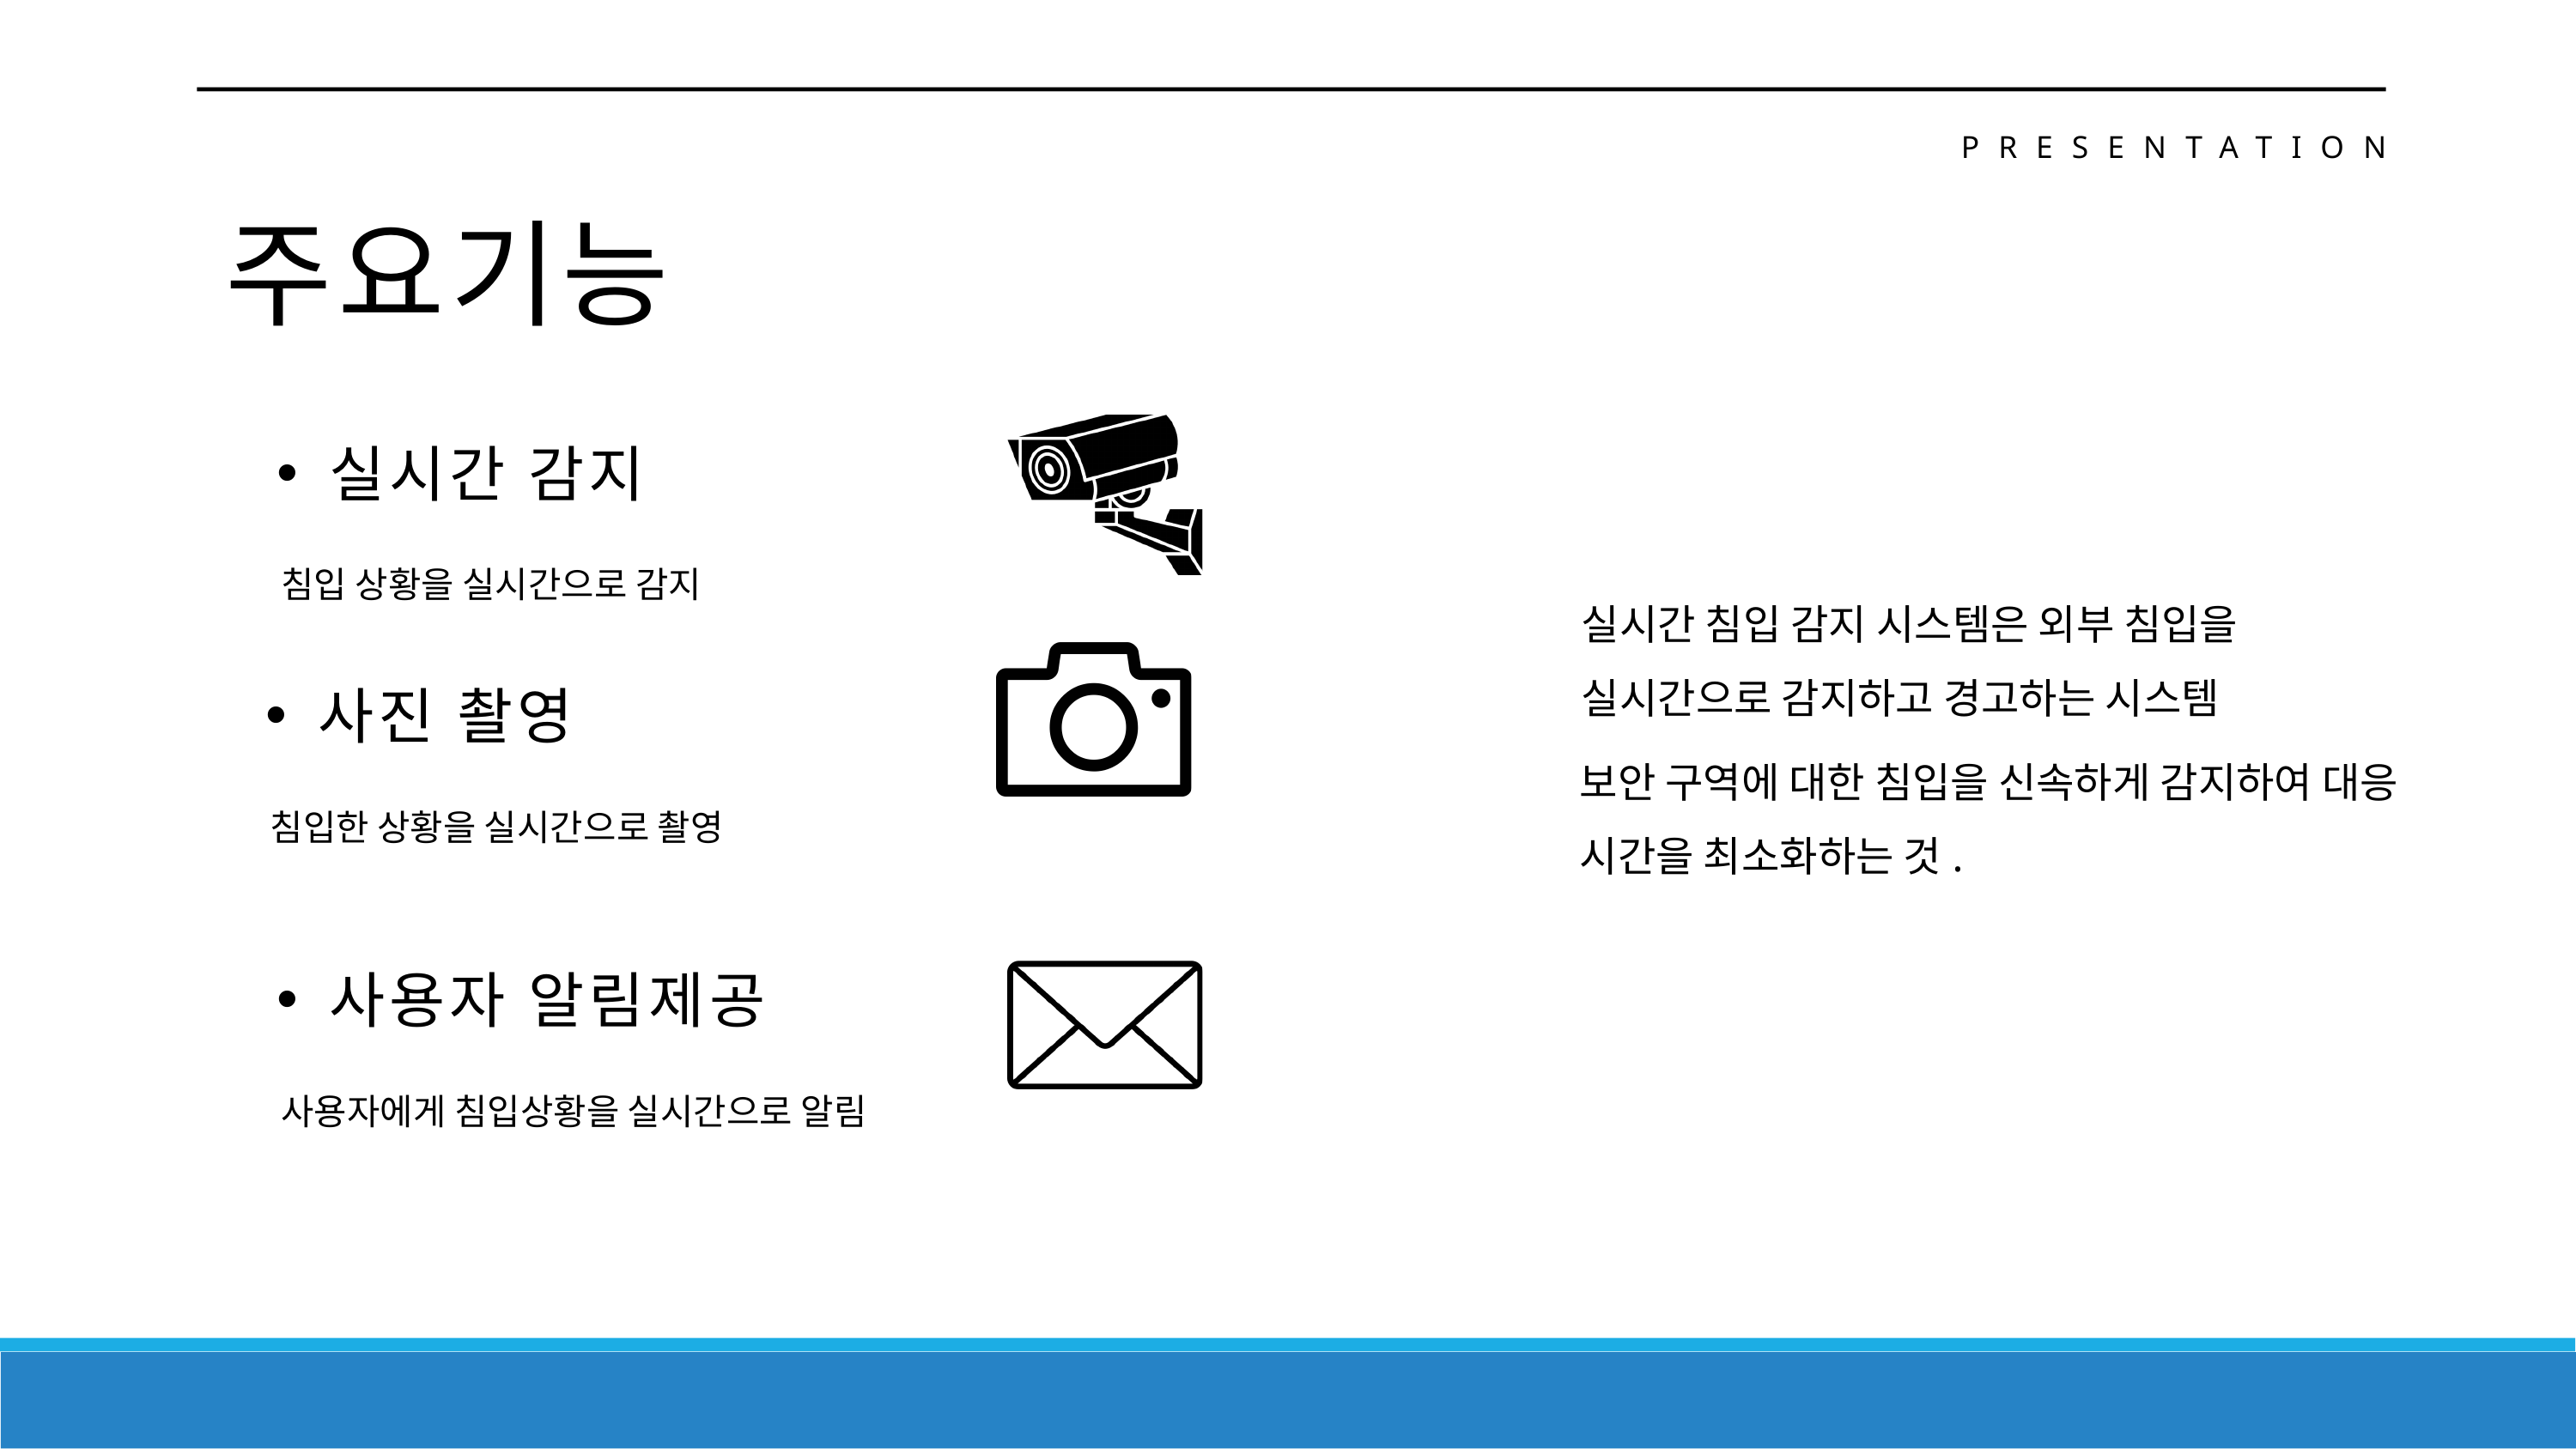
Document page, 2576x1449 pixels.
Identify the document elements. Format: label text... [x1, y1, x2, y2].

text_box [225, 414, 1203, 600]
text_box PRESENTATION [1757, 121, 2387, 165]
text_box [225, 959, 1203, 1126]
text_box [214, 641, 1192, 842]
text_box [1579, 573, 2427, 872]
text_box 주요기능 [225, 178, 779, 342]
